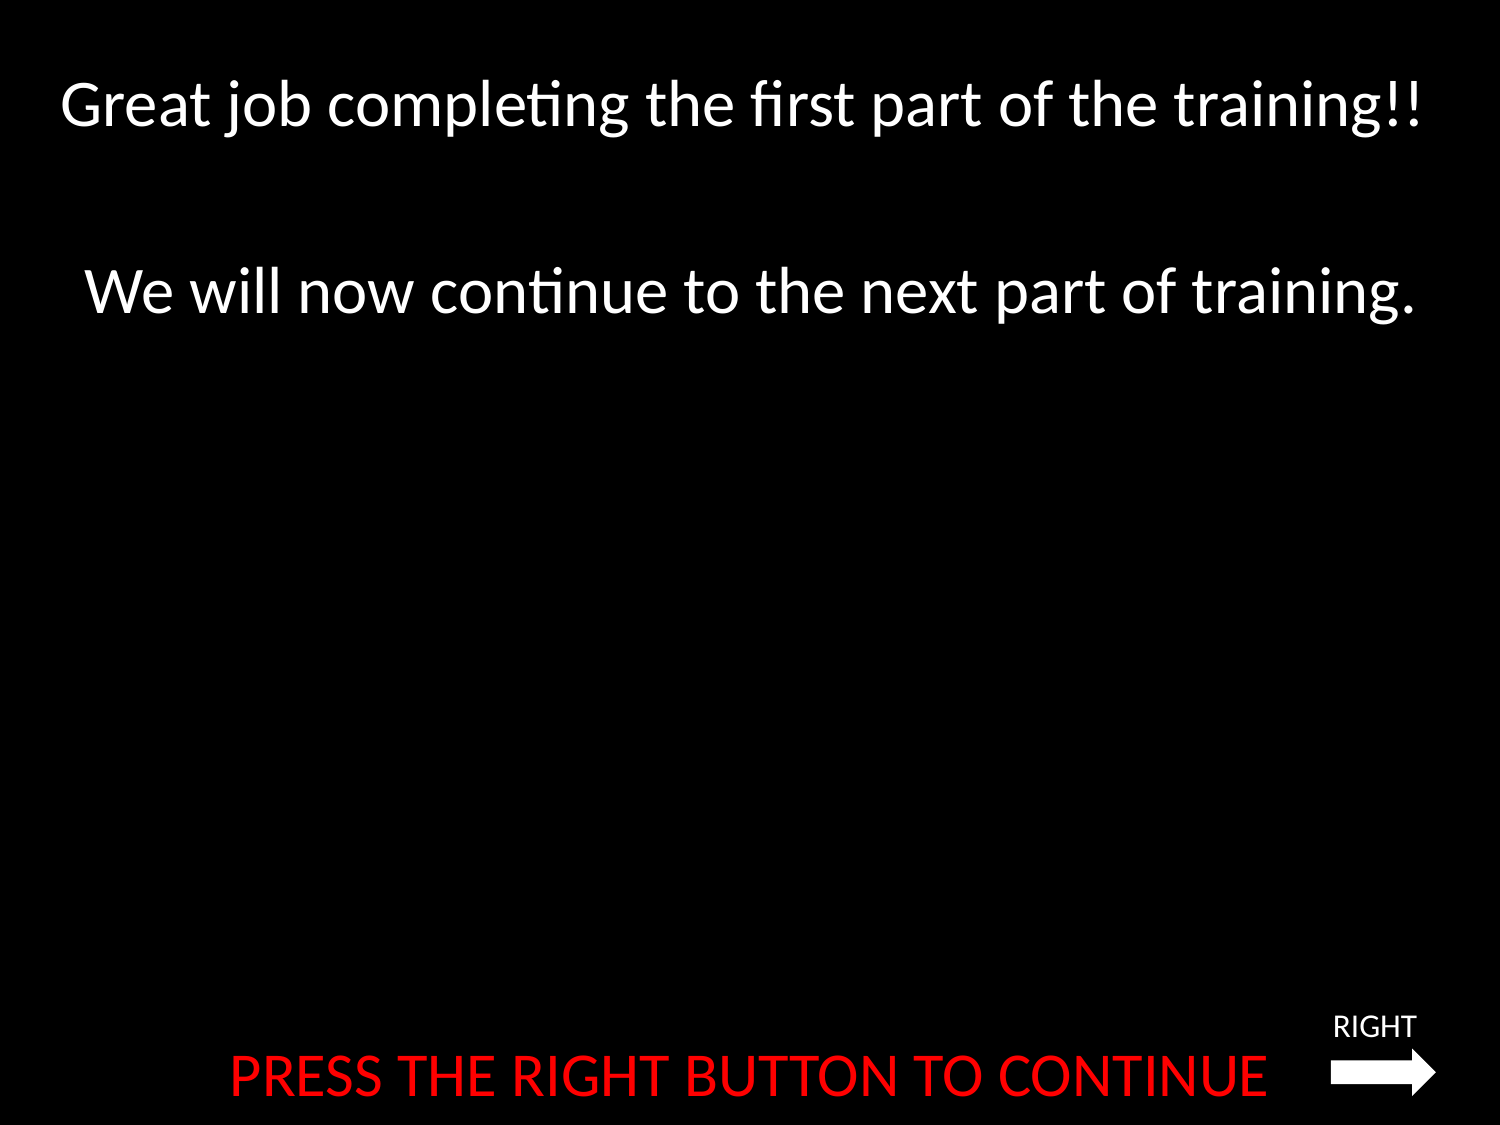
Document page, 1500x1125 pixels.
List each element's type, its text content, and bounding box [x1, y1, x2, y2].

text_box PRESS THE RIGHT BUTTON TO CONTINUE [0, 1017, 1249, 1125]
text_box [1330, 1047, 1437, 1097]
list Great job completing the first part of the training!! We will now continue to the next part of training. [2, 52, 1500, 806]
text_box RIGHT [1249, 996, 1500, 1125]
